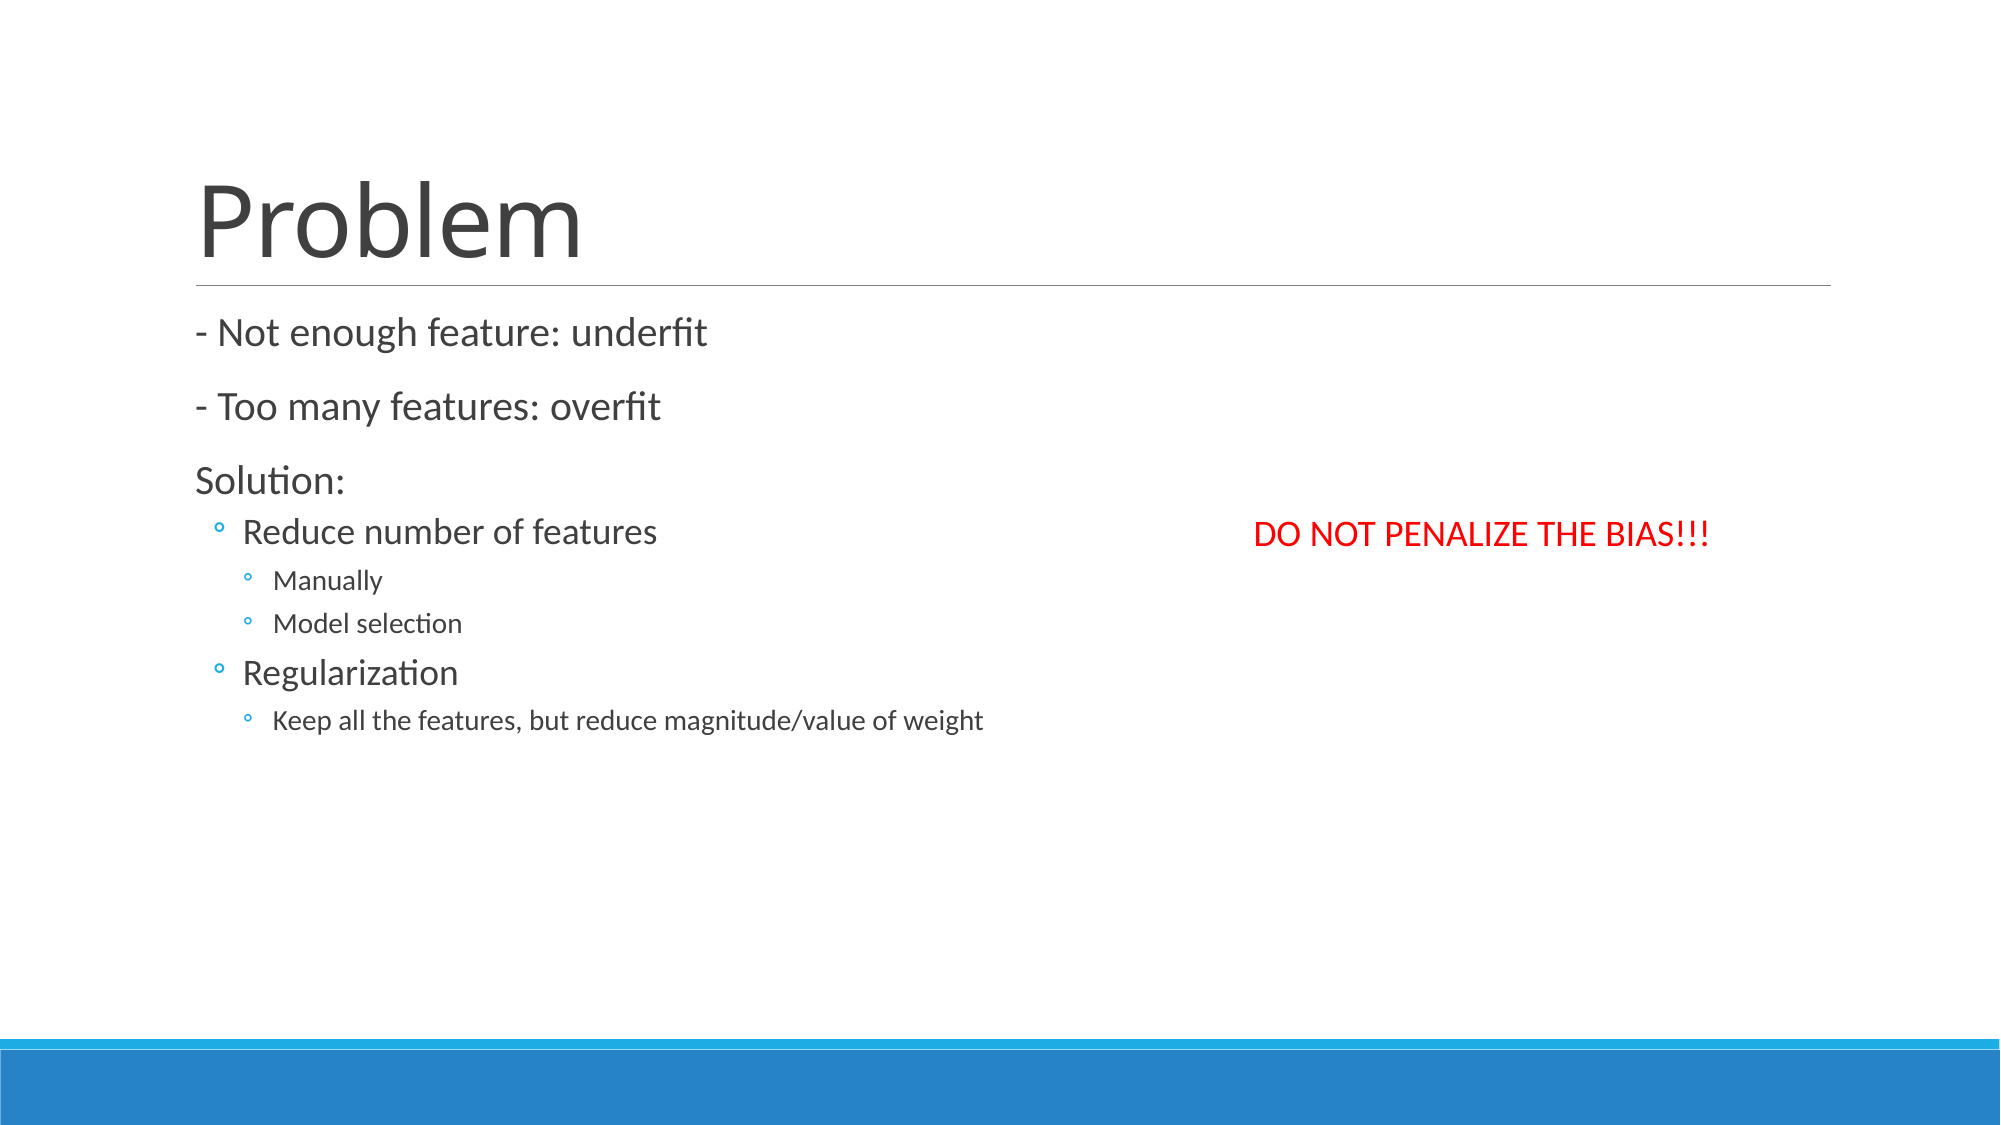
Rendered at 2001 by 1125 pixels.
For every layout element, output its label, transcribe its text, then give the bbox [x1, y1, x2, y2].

list - Not enough feature: underfit - Too many features: overfit Solution: Reduce number of features Manually Model selection Regularization Keep all the features, but reduce magnitude/value of weight [180, 302, 1110, 963]
text_box DO NOT PENALIZE THE BIAS!!! [1238, 501, 1727, 562]
title Problem [180, 47, 1830, 285]
